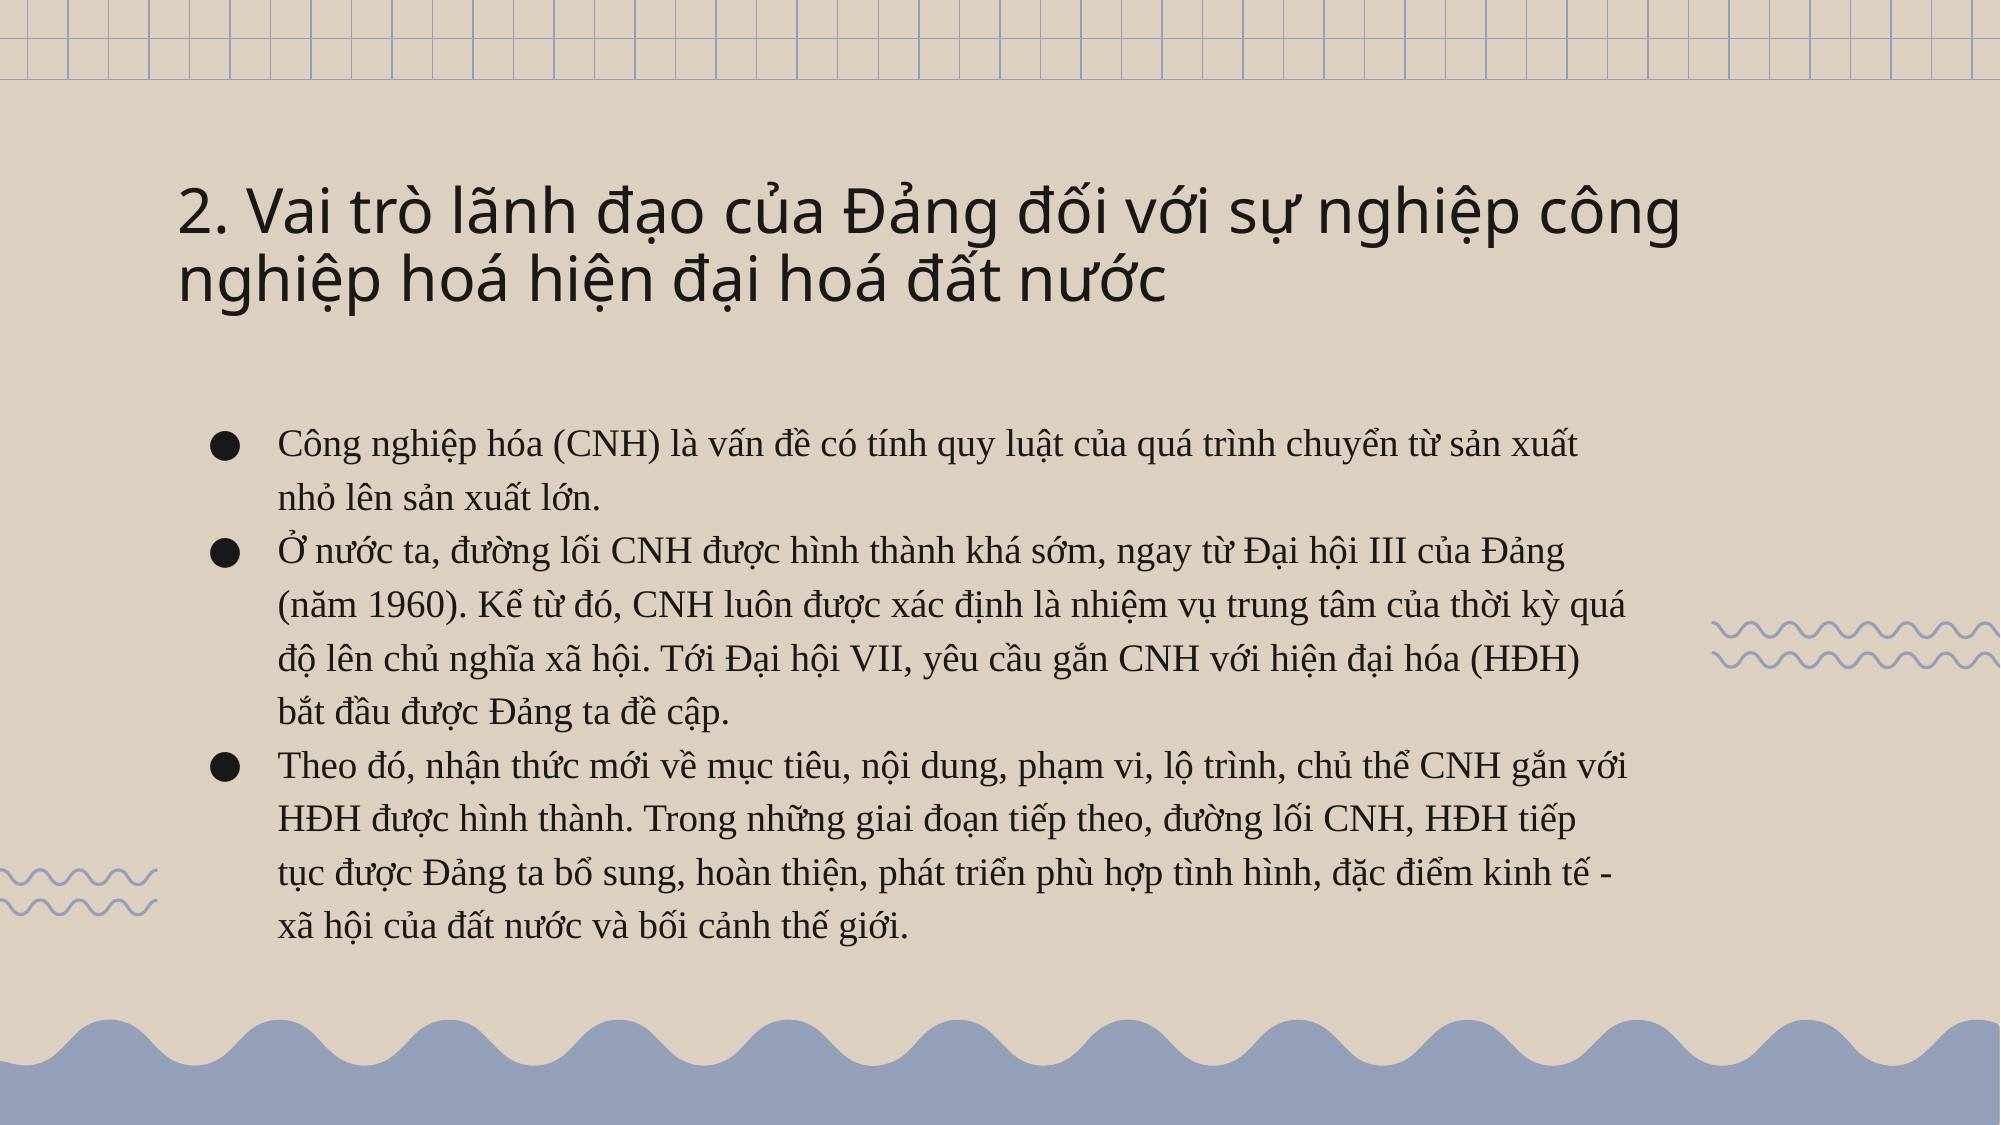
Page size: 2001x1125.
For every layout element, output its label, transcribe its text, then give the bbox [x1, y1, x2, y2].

list Công nghiệp hóa (CNH) là vấn đề có tính quy luật của quá trình chuyển từ sản xuất nhỏ lên sản xuất lớn. Ở nước ta, đường lối CNH được hình thành khá sớm, ngay từ Đại hội III của Đảng (năm 1960). Kể từ đó, CNH luôn được xác định là nhiệm vụ trung tâm của thời kỳ quá độ lên chủ nghĩa xã hội. Tới Đại hội VII, yêu cầu gắn CNH với hiện đại hóa (HĐH) bắt đầu được Đảng ta đề cập. Theo đó, nhận thức mới về mục tiêu, nội dung, phạm vi, lộ trình, chủ thể CNH gắn với HĐH được hình thành. Trong những giai đoạn tiếp theo, đường lối CNH, HĐH tiếp tục được Đảng ta bổ sung, hoàn thiện, phát triển phù hợp tình hình, đặc điểm kinh tế - xã hội của đất nước và bối cảnh thế giới. [157, 390, 1653, 965]
title 2. Vai trò lãnh đạo của Đảng đối với sự nghiệp công nghiệp hoá hiện đại hoá đất nước [157, 159, 1915, 374]
